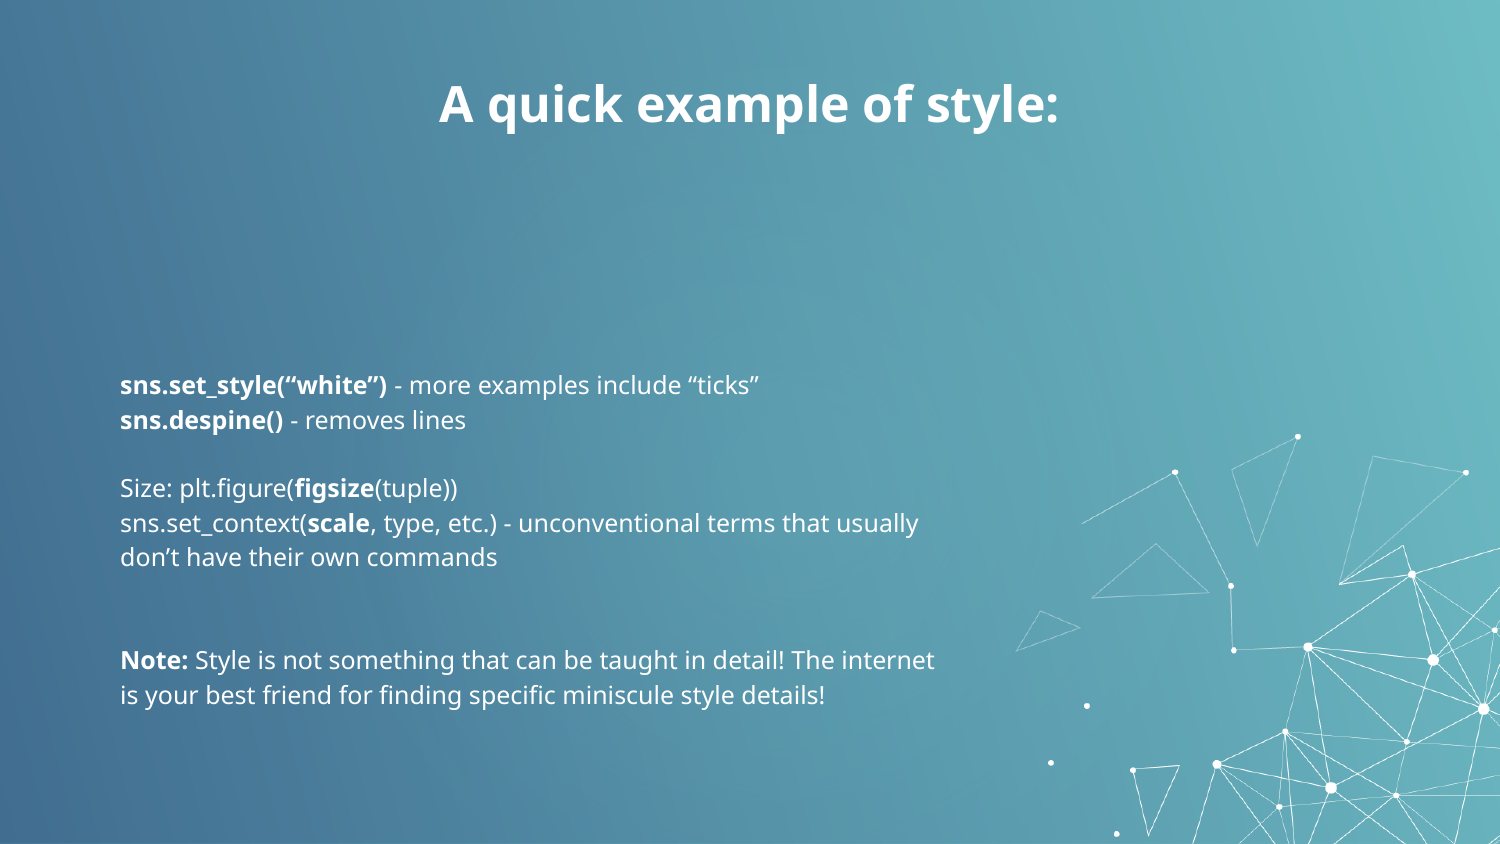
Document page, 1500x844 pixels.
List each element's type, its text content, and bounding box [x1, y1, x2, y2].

title A quick example of style: [322, 57, 1178, 214]
list sns.set_style(“white”) - more examples include “ticks” sns.despine() - removes lines Size: plt.figure(figsize(tuple)) sns.set_context(scale, type, etc.) - unconventional terms that usually don’t have their own commands Note: Style is not something that can be taught in detail! The internet is your best friend for finding specific miniscule style details! [105, 350, 977, 593]
picture [0, 0, 1500, 844]
